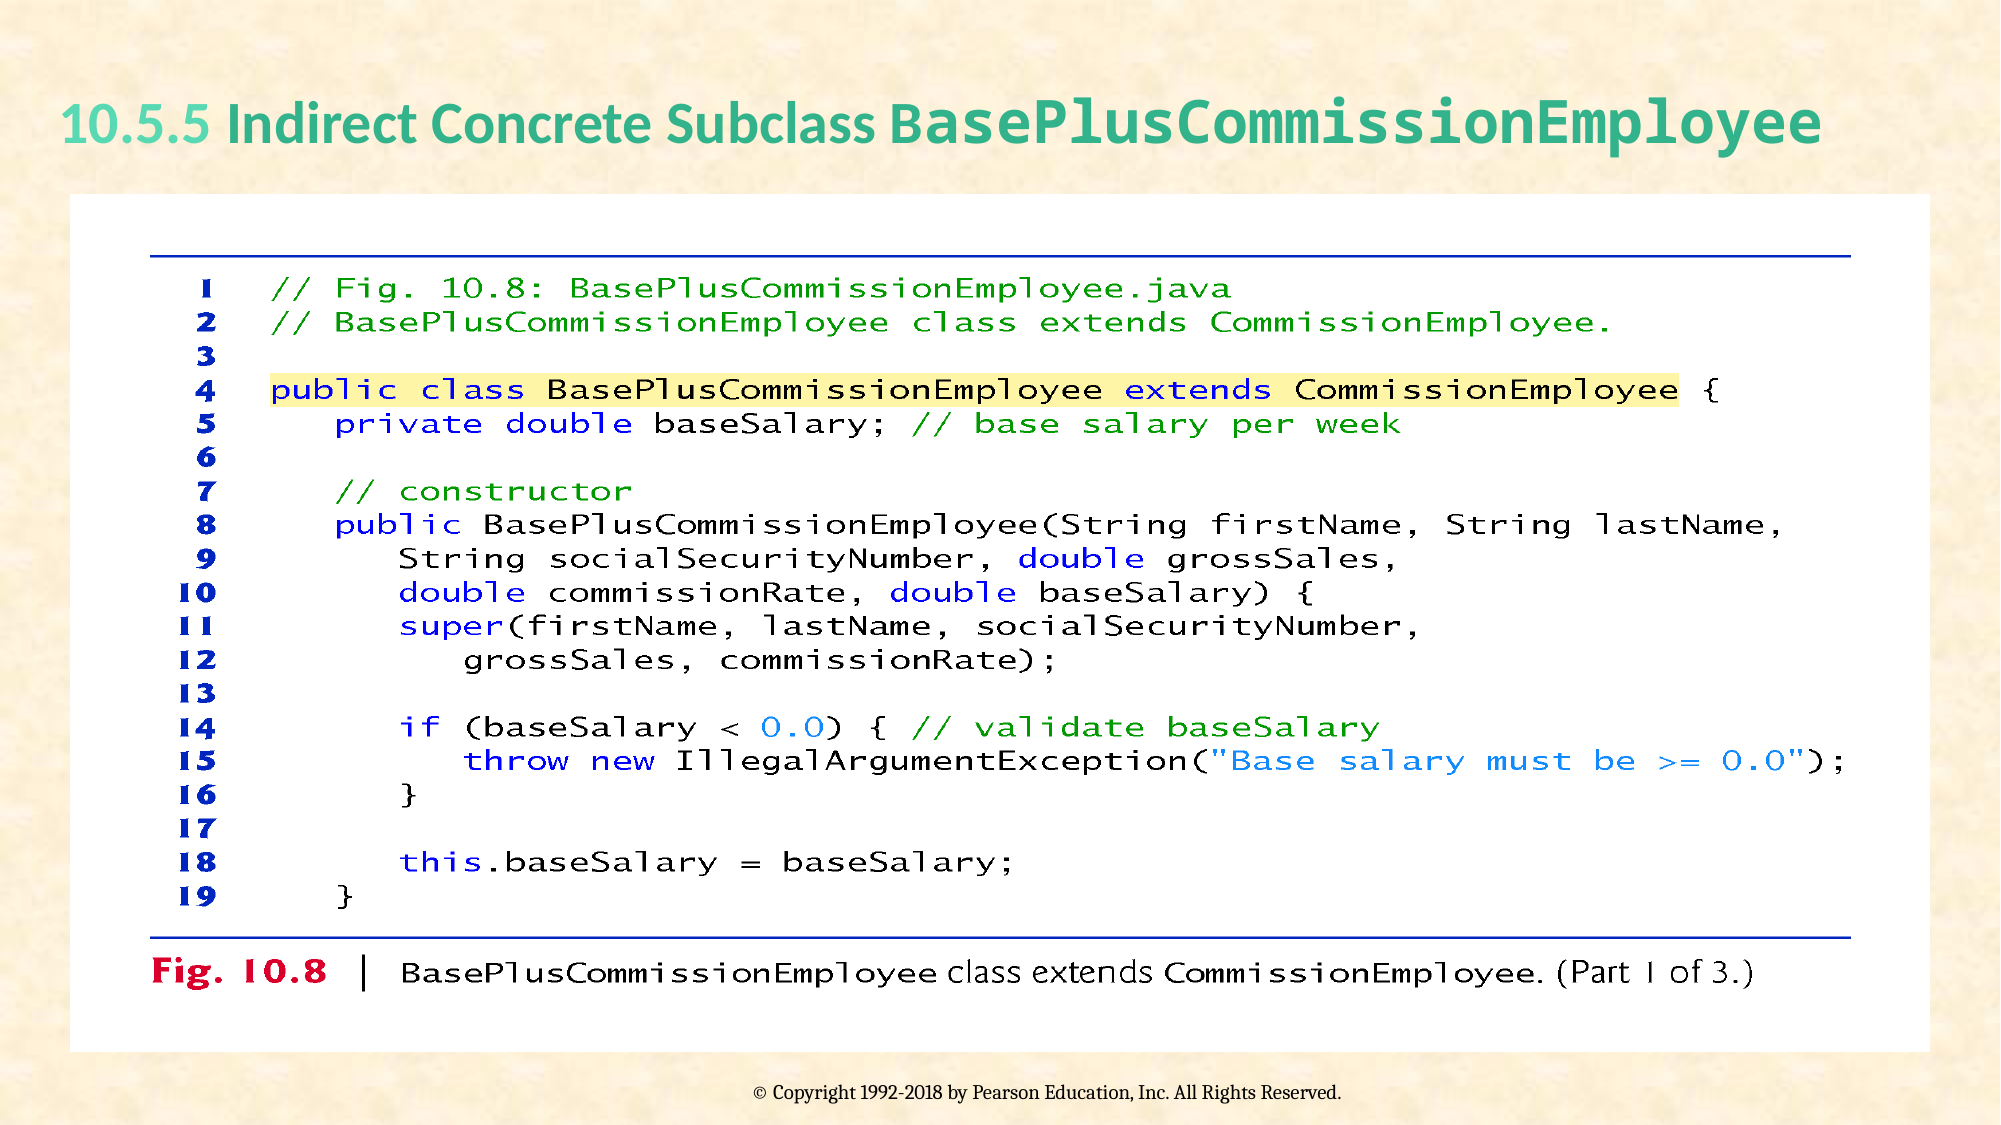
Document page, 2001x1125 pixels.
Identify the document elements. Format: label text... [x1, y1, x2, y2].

picture [0, 0, 2001, 1125]
footer © Copyright 1992-2018 by Pearson Education, Inc. All Rights Reserved. [736, 1065, 1892, 1112]
title 10.5.5 Indirect Concrete Subclass BasePlusCommissionEmployee [43, 45, 1964, 195]
